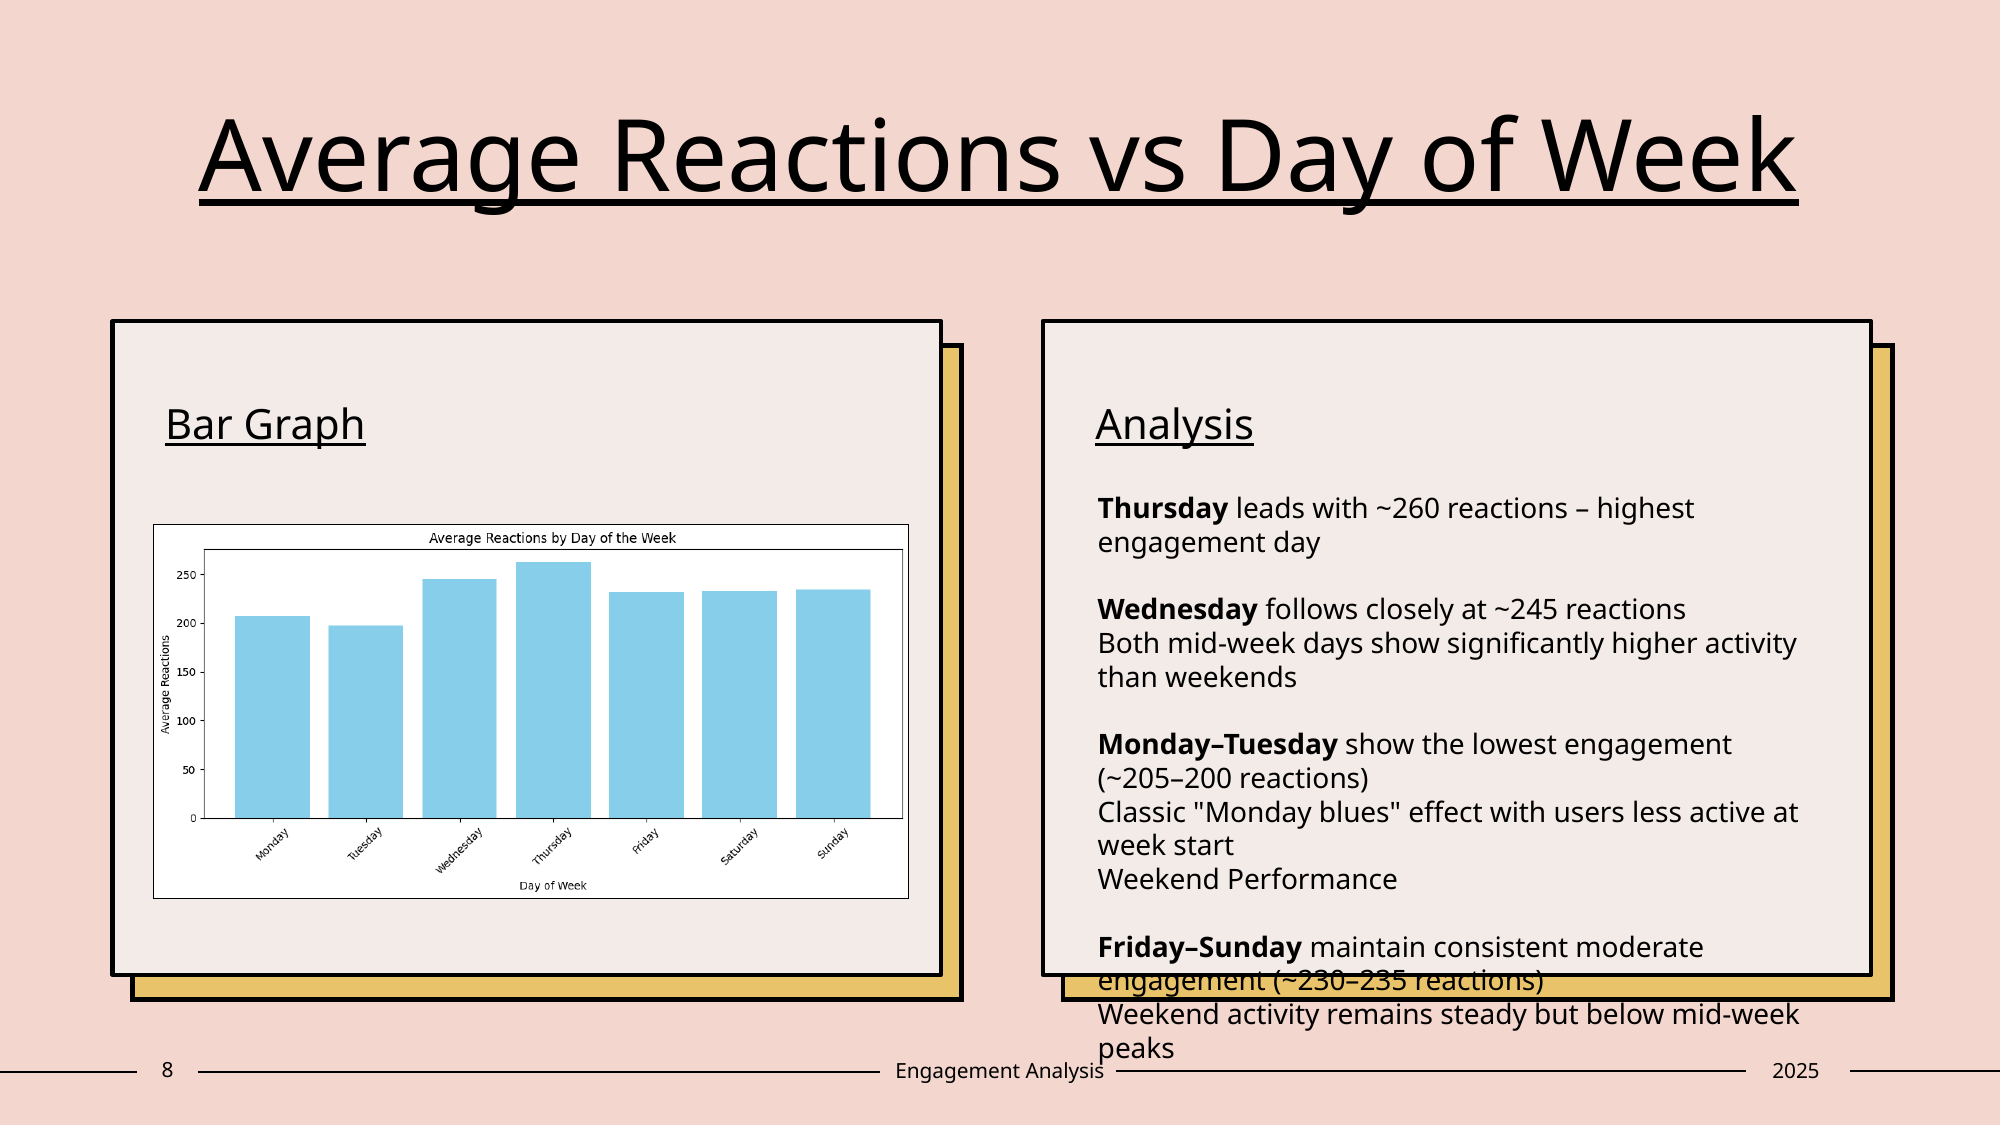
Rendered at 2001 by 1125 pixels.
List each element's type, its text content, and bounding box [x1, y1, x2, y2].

list Thursday leads with ~260 reactions – highest engagement day Wednesday follows closely at ~245 reactions Both mid-week days show significantly higher activity than weekends Monday–Tuesday show the lowest engagement (~205–200 reactions) Classic "Monday blues" effect with users less active at week start Weekend Performance Friday–Sunday maintain consistent moderate engagement (~230–235 reactions) Weekend activity remains steady but below mid-week peaks [1082, 483, 1839, 940]
slide_number 8 [137, 1050, 198, 1091]
footer Engagement Analysis [879, 1050, 1120, 1091]
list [153, 524, 909, 899]
title Average Reactions vs Day of Week [112, 83, 1886, 251]
list Bar Graph [110, 319, 943, 977]
list Analysis [1041, 319, 1873, 977]
slide_number 2025 [1743, 1050, 1849, 1091]
